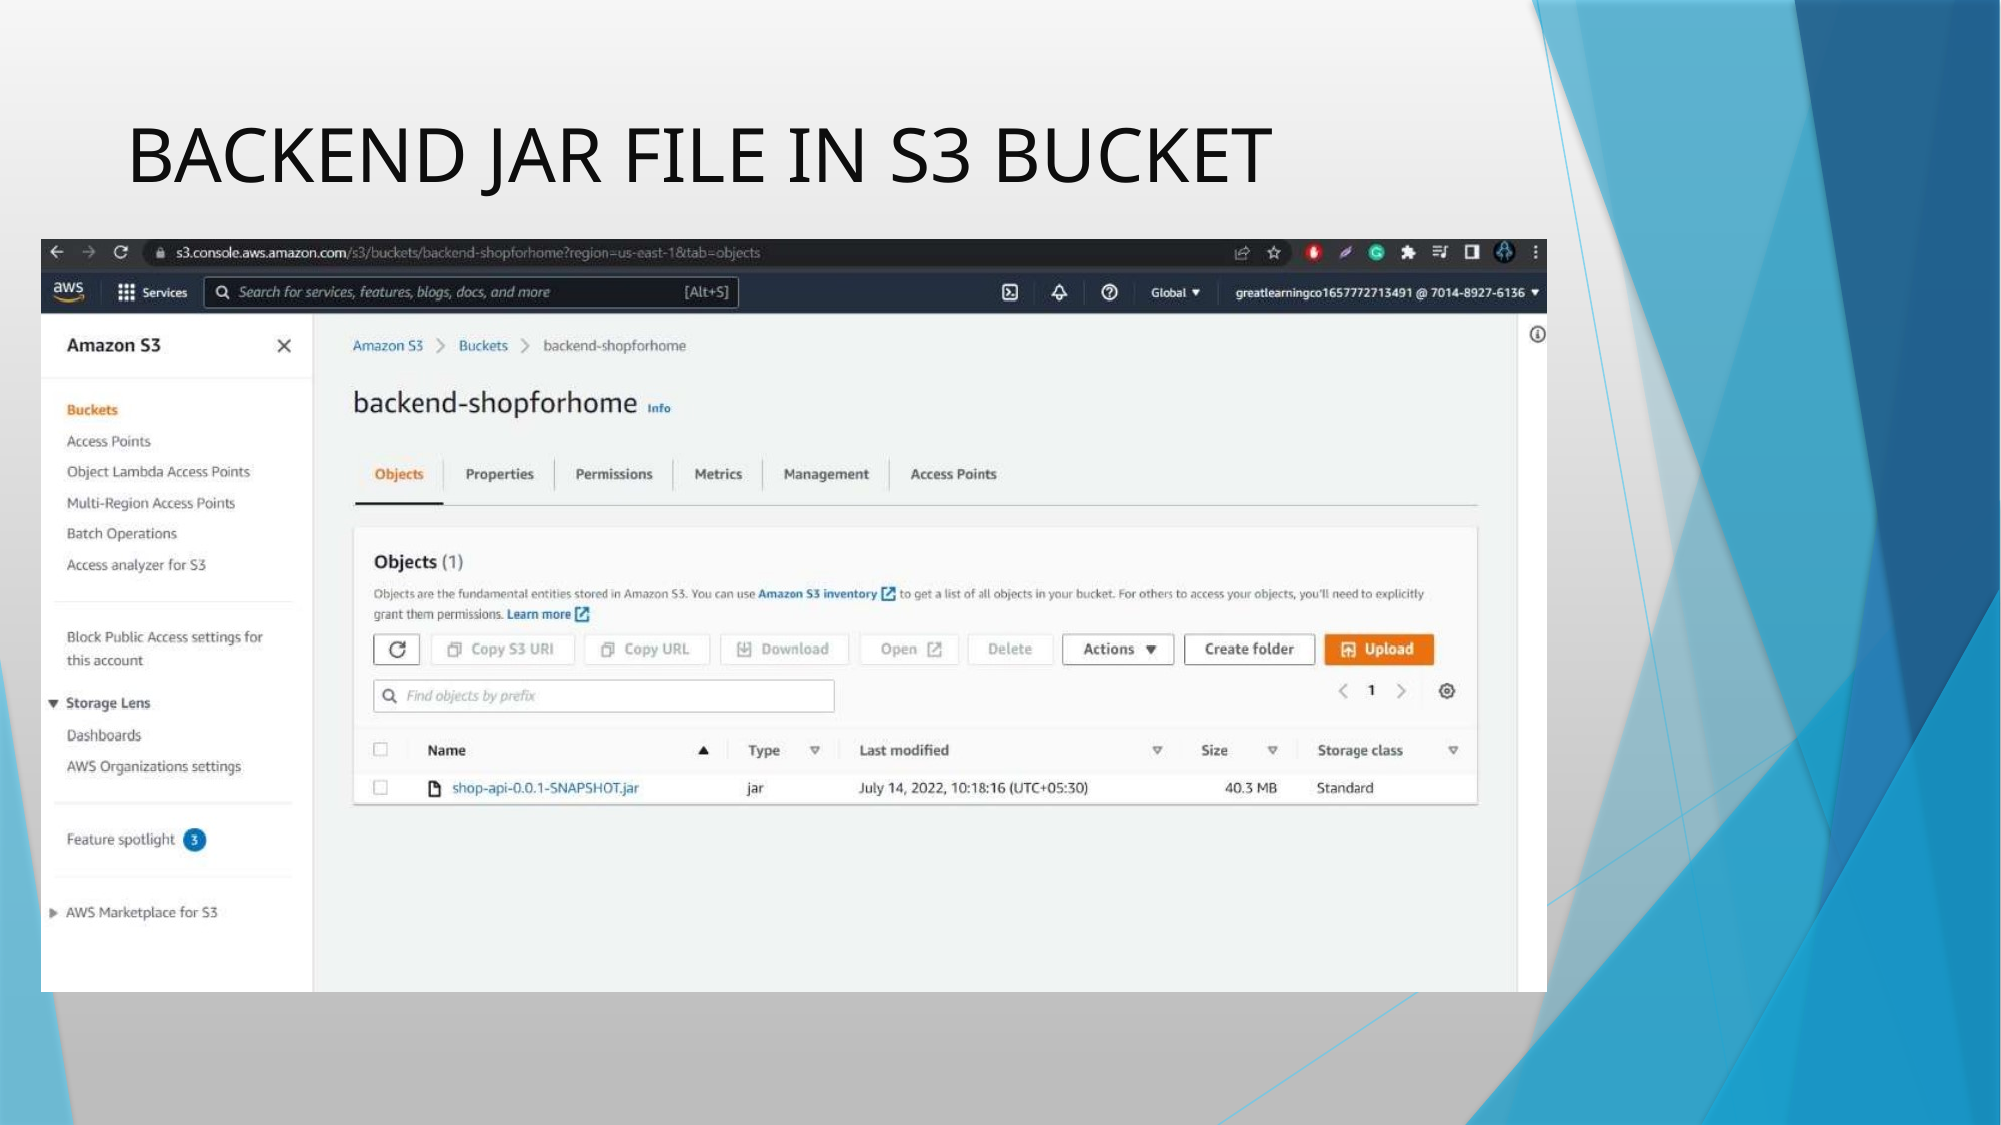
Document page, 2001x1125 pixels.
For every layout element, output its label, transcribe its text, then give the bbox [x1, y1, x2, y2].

title BACKEND JAR FILE IN S3 BUCKET [111, 99, 1522, 238]
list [41, 239, 1548, 992]
